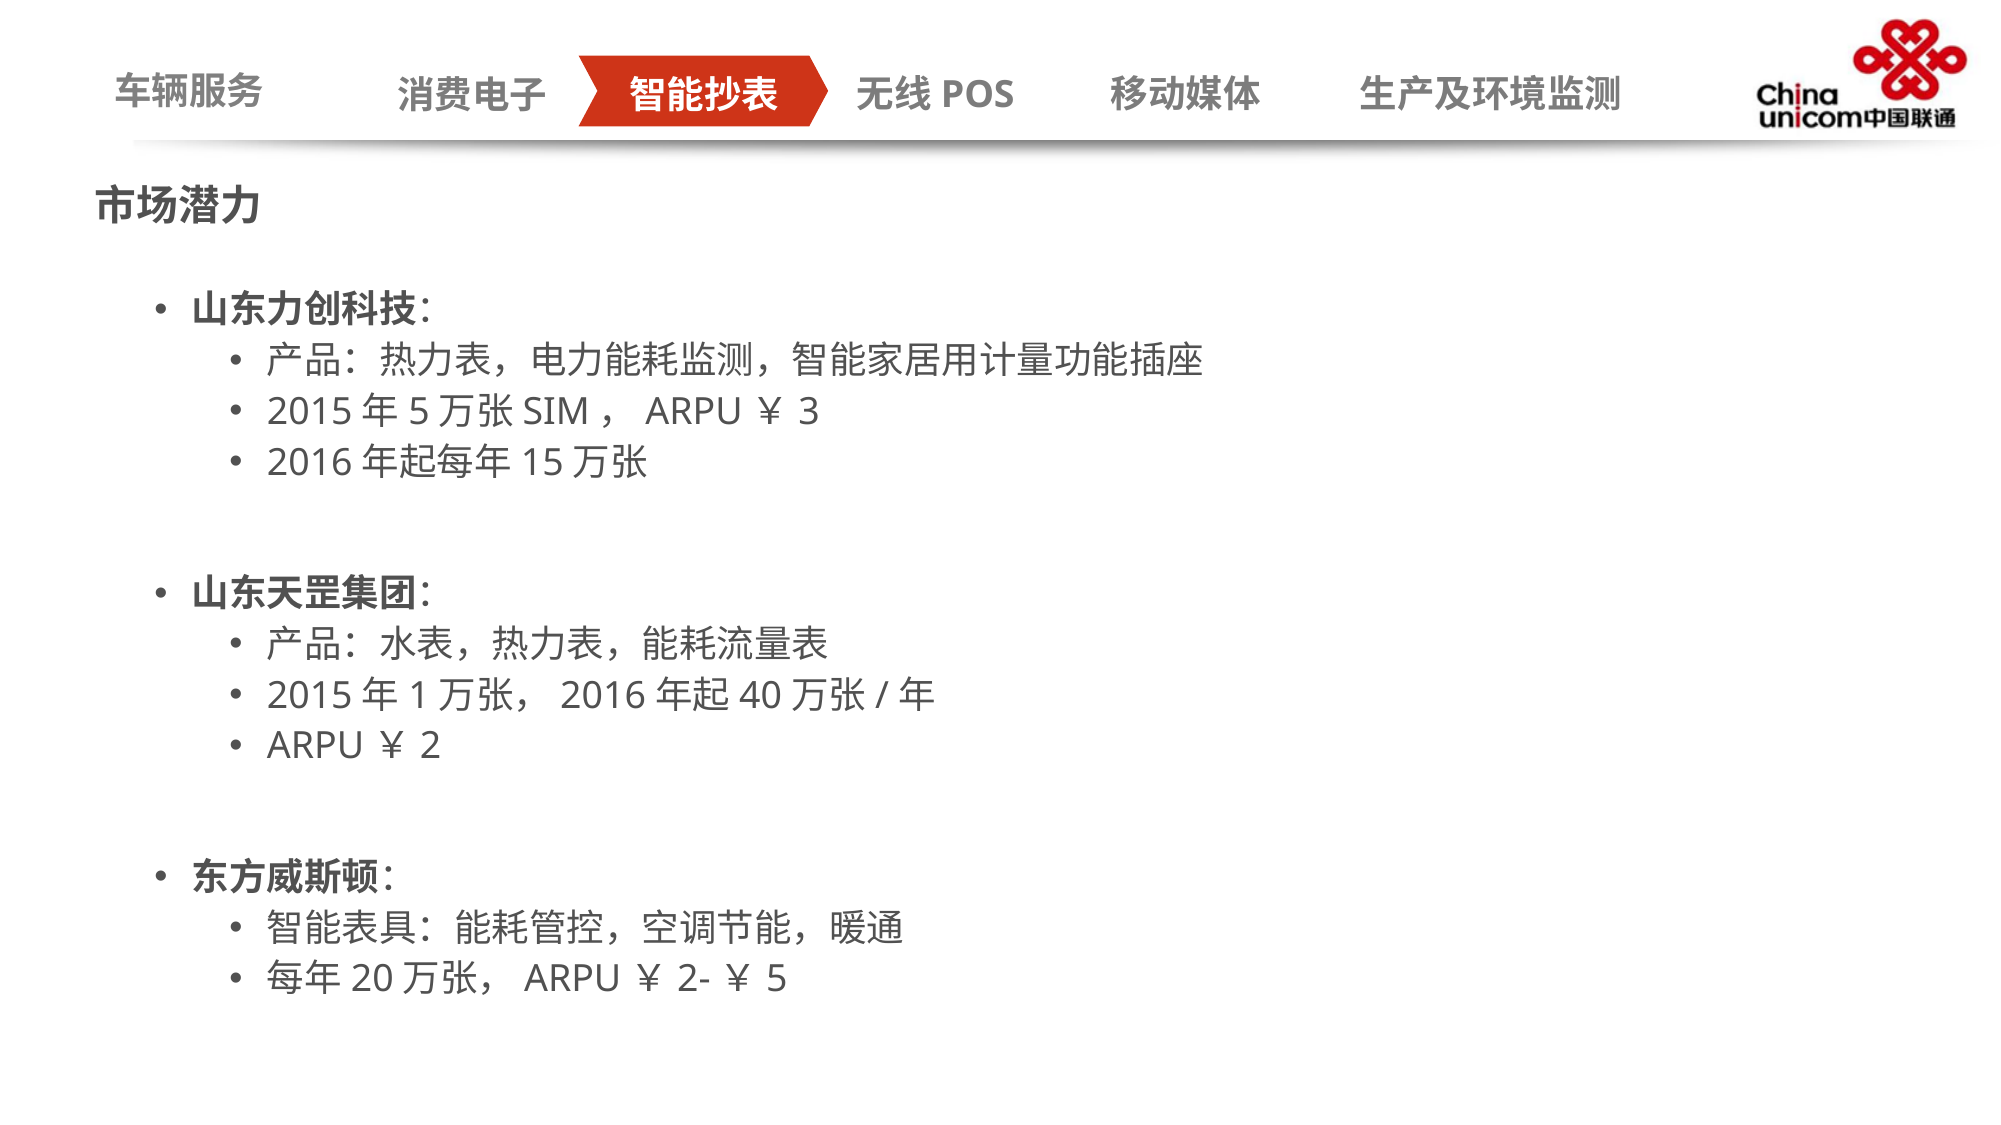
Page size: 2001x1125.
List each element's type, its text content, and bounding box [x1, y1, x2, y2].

text_box 消费电子 [382, 63, 563, 123]
text_box [578, 55, 829, 127]
text_box 车辆服务 [114, 66, 340, 112]
picture [1747, 1, 1981, 137]
text_box 生产及环境监测 [1345, 62, 1638, 123]
picture [108, 140, 2000, 186]
title 市场潜力 [79, 163, 934, 251]
text_box 无线POS [842, 62, 1030, 123]
text_box 智能抄表 [614, 63, 795, 123]
list 山东力创科技： 产品：热力表，电力能耗监测，智能家居用计量功能插座 2015年5万张SIM，ARPU￥3 2016年起每年15万张 山东天罡集团： 产品：水表，热力表，能耗流量表 2015年1万张，2016年起40万张/年 ARPU￥2 东方威斯顿： 智能表具：能耗管控，空调节能，暖通 每年20万张，ARPU￥2-￥5 [139, 282, 1865, 1057]
text_box 移动媒体 [1096, 62, 1276, 123]
